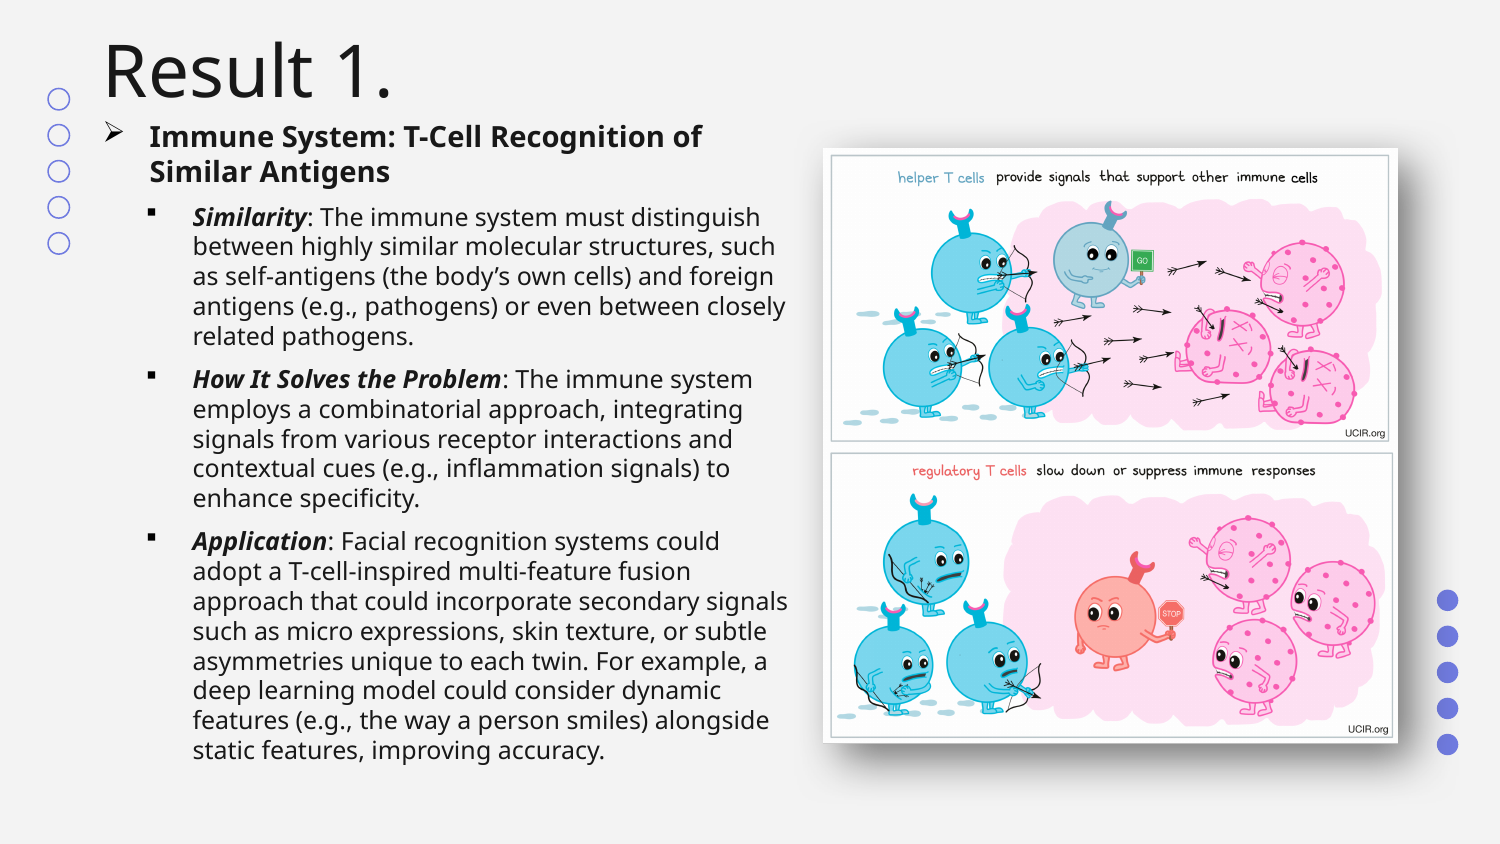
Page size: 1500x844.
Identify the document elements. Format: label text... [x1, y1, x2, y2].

text_box Immune System: T-Cell Recognition of Similar Antigens Similarity: The immune system must distinguish between highly similar molecular structures, such as self-antigens (the body’s own cells) and foreign antigens (e.g., pathogens) or even between closely related pathogens. How It Solves the Problem: The immune system employs a combinatorial approach, integrating signals from various receptor interactions and contextual cues (e.g., inflammation signals) to enhance specificity. Application: Facial recognition systems could adopt a T-cell-inspired multi-feature fusion approach that could incorporate secondary signals such as micro expressions, skin texture, or subtle asymmetries unique to each twin. For example, a deep learning model could consider dynamic features (e.g., the way a person smiles) alongside static features, improving accuracy. [87, 104, 806, 771]
title Result 1. [87, 9, 1352, 104]
picture [823, 148, 1398, 746]
text_box [725, 396, 775, 447]
